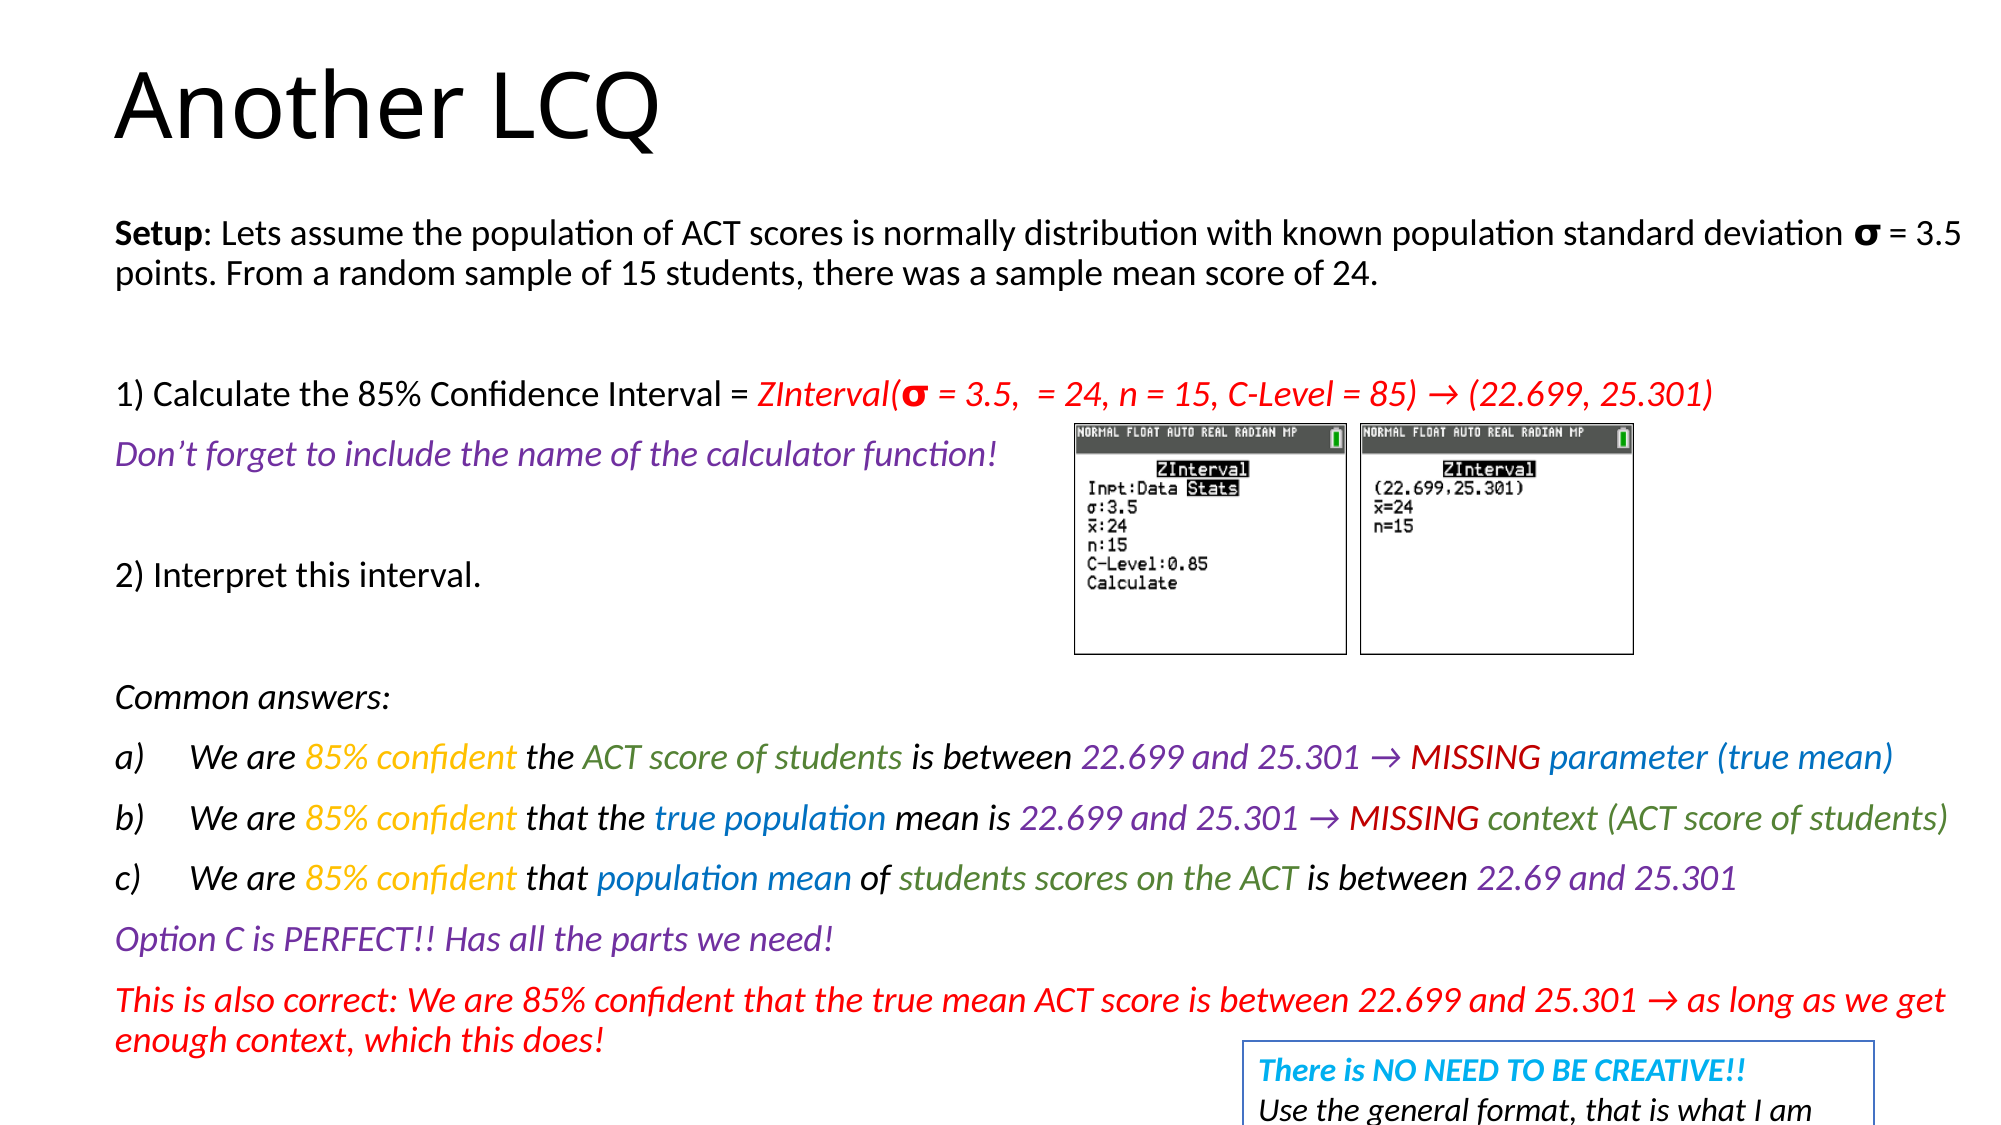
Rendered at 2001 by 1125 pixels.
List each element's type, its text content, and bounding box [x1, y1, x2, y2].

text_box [1074, 423, 1634, 656]
title Another LCQ [99, 0, 1825, 218]
text_box There is NO NEED TO BE CREATIVE!! Use the general format, that is what I am expecting and what will get full credit! [1242, 1040, 1875, 1125]
